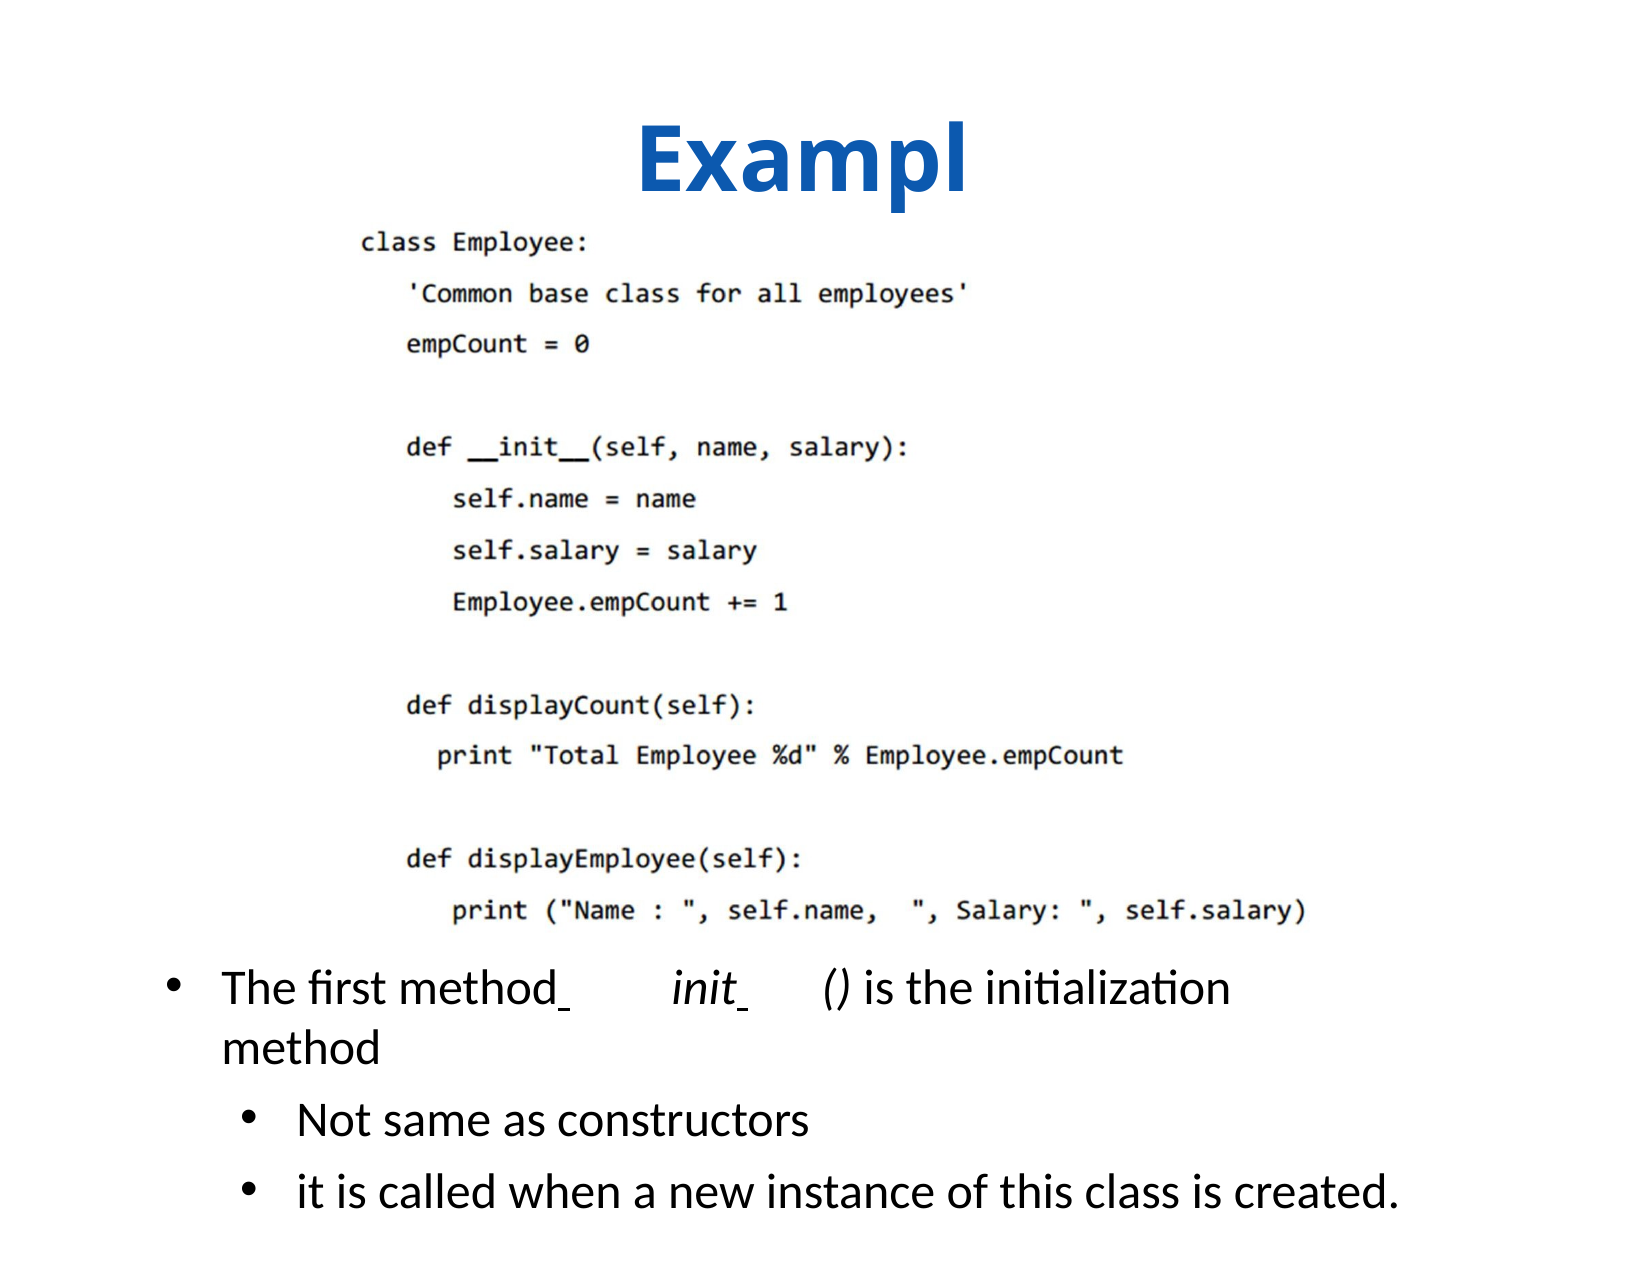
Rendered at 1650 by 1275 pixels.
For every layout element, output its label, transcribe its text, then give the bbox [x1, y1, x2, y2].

text_box The first method init () is the initialization method Not same as constructors it is called when a new instance of this class is created. [163, 940, 1402, 1219]
title Example [632, 97, 1018, 222]
text_box [359, 222, 1310, 933]
